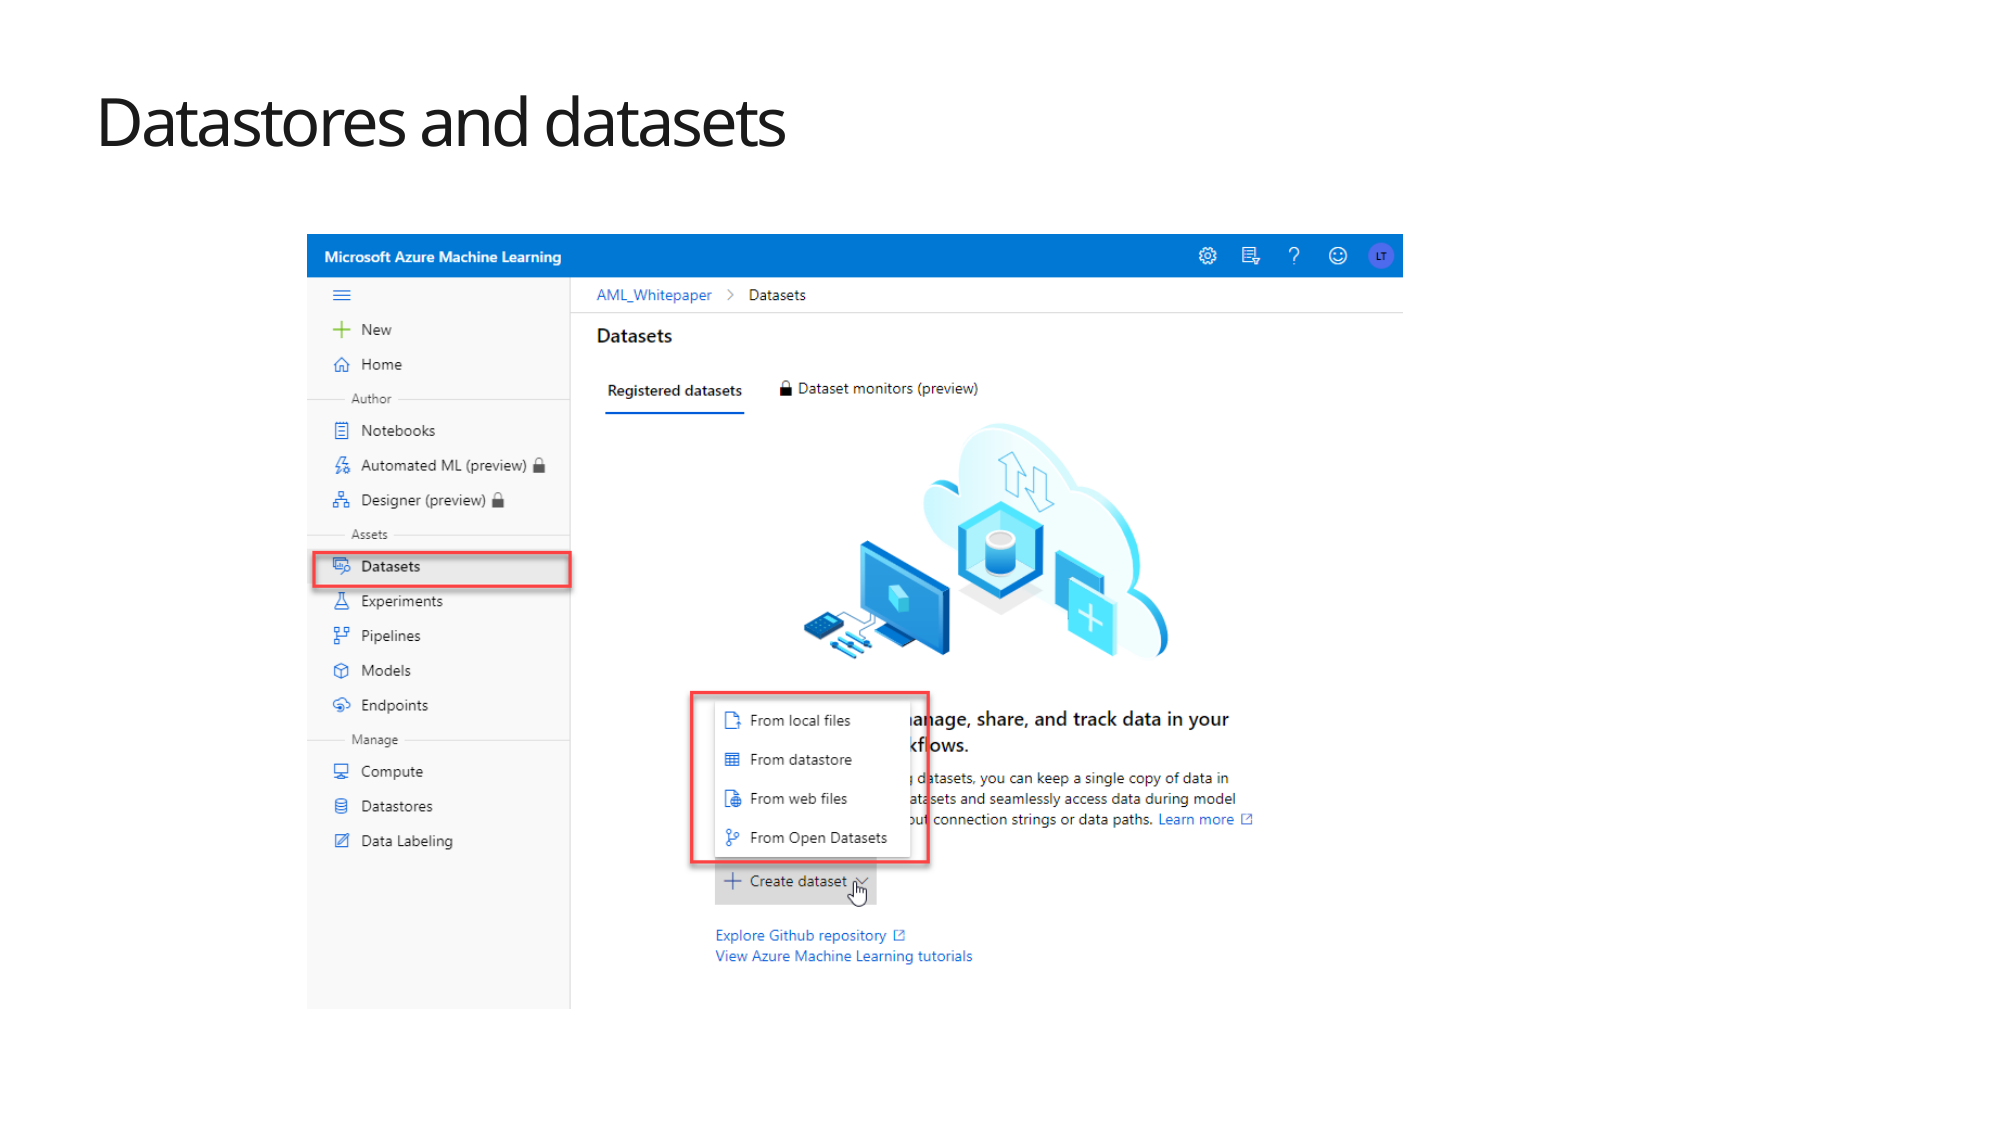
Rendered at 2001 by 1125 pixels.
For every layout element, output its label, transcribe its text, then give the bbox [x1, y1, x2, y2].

picture [307, 234, 1404, 1010]
title Datastores and datasets [95, 85, 1905, 173]
